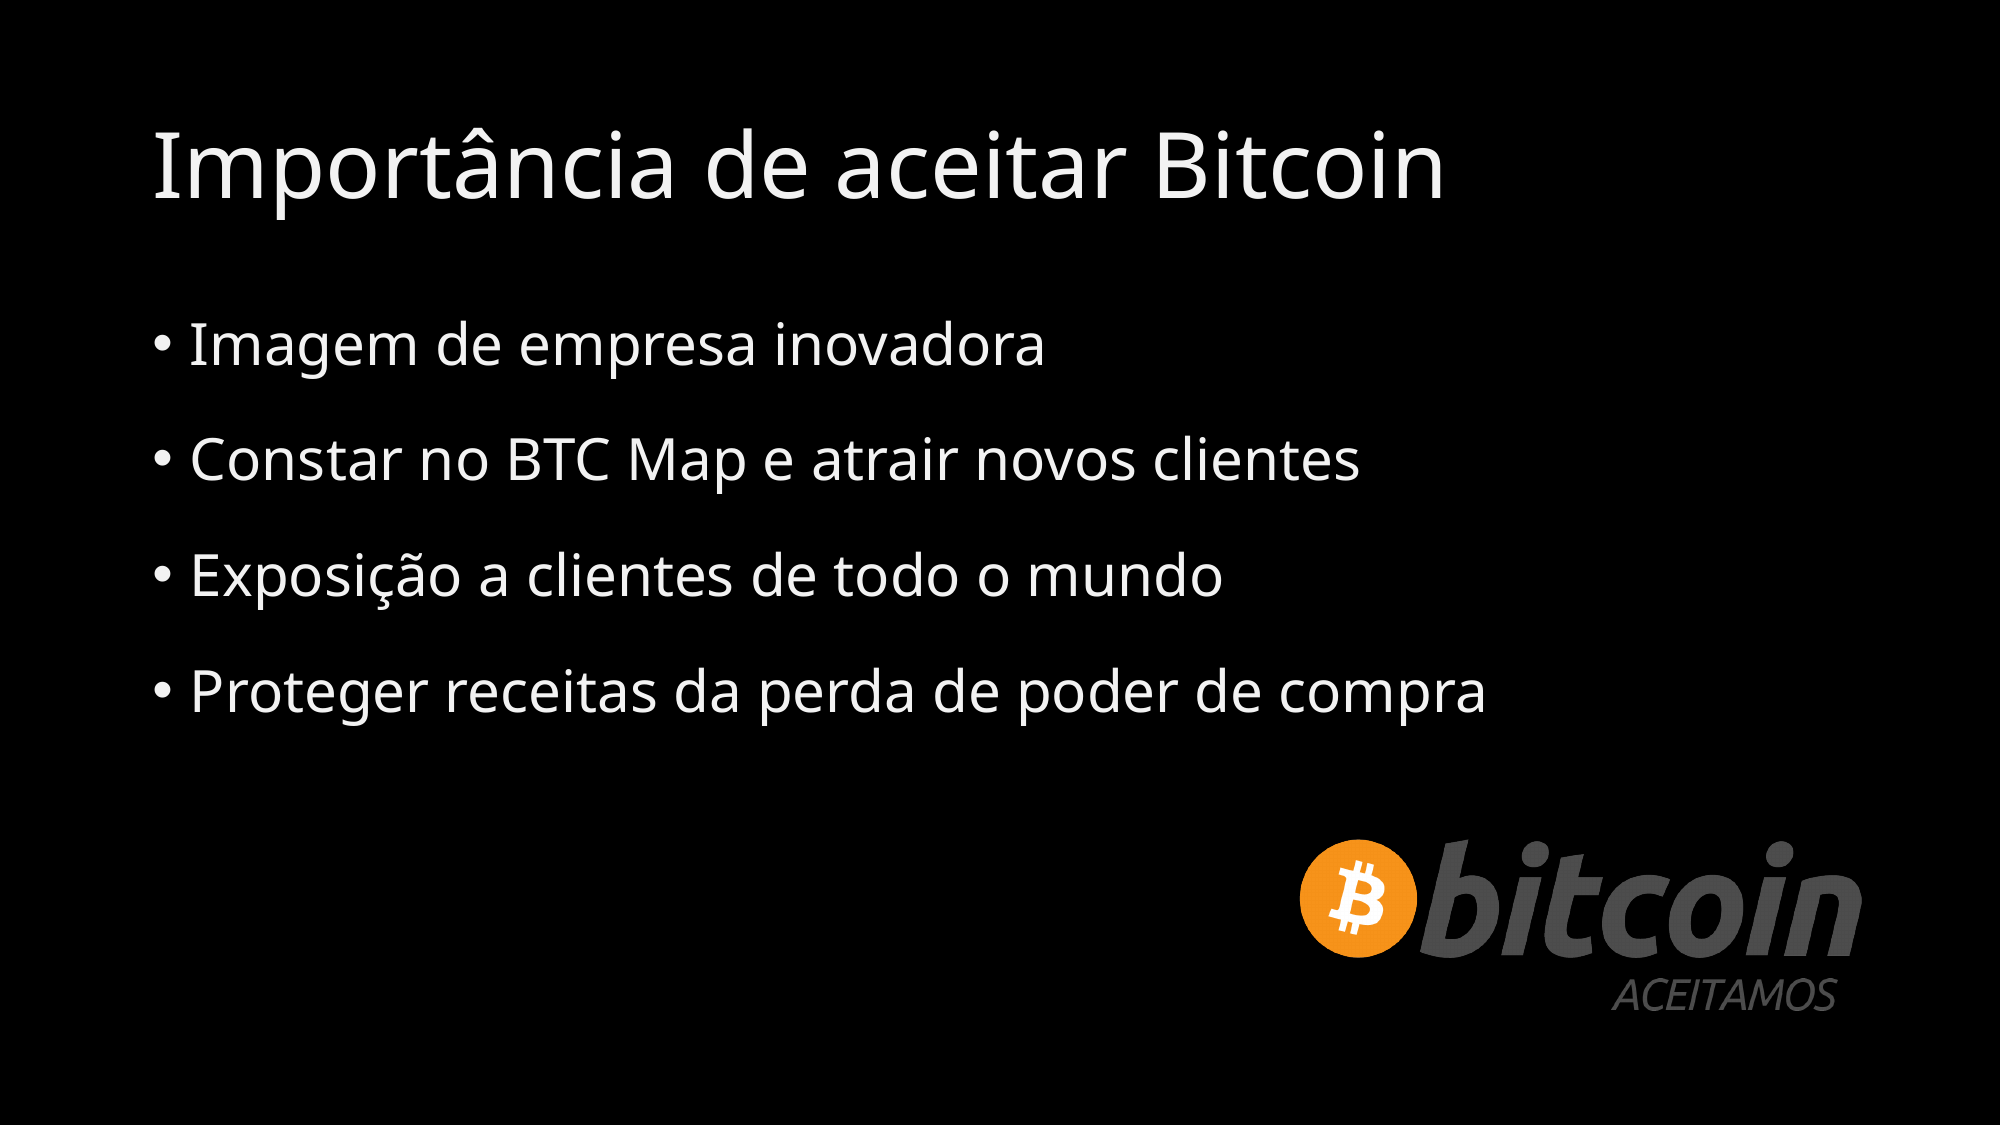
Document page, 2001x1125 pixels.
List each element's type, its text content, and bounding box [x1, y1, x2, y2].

text_box Importância de aceitar Bitcoin [137, 59, 1863, 278]
picture [1297, 836, 1863, 1014]
text_box Imagem de empresa inovadora Constar no BTC Map e atrair novos clientes Exposição a clientes de todo o mundo Proteger receitas da perda de poder de compra [137, 299, 1863, 1014]
